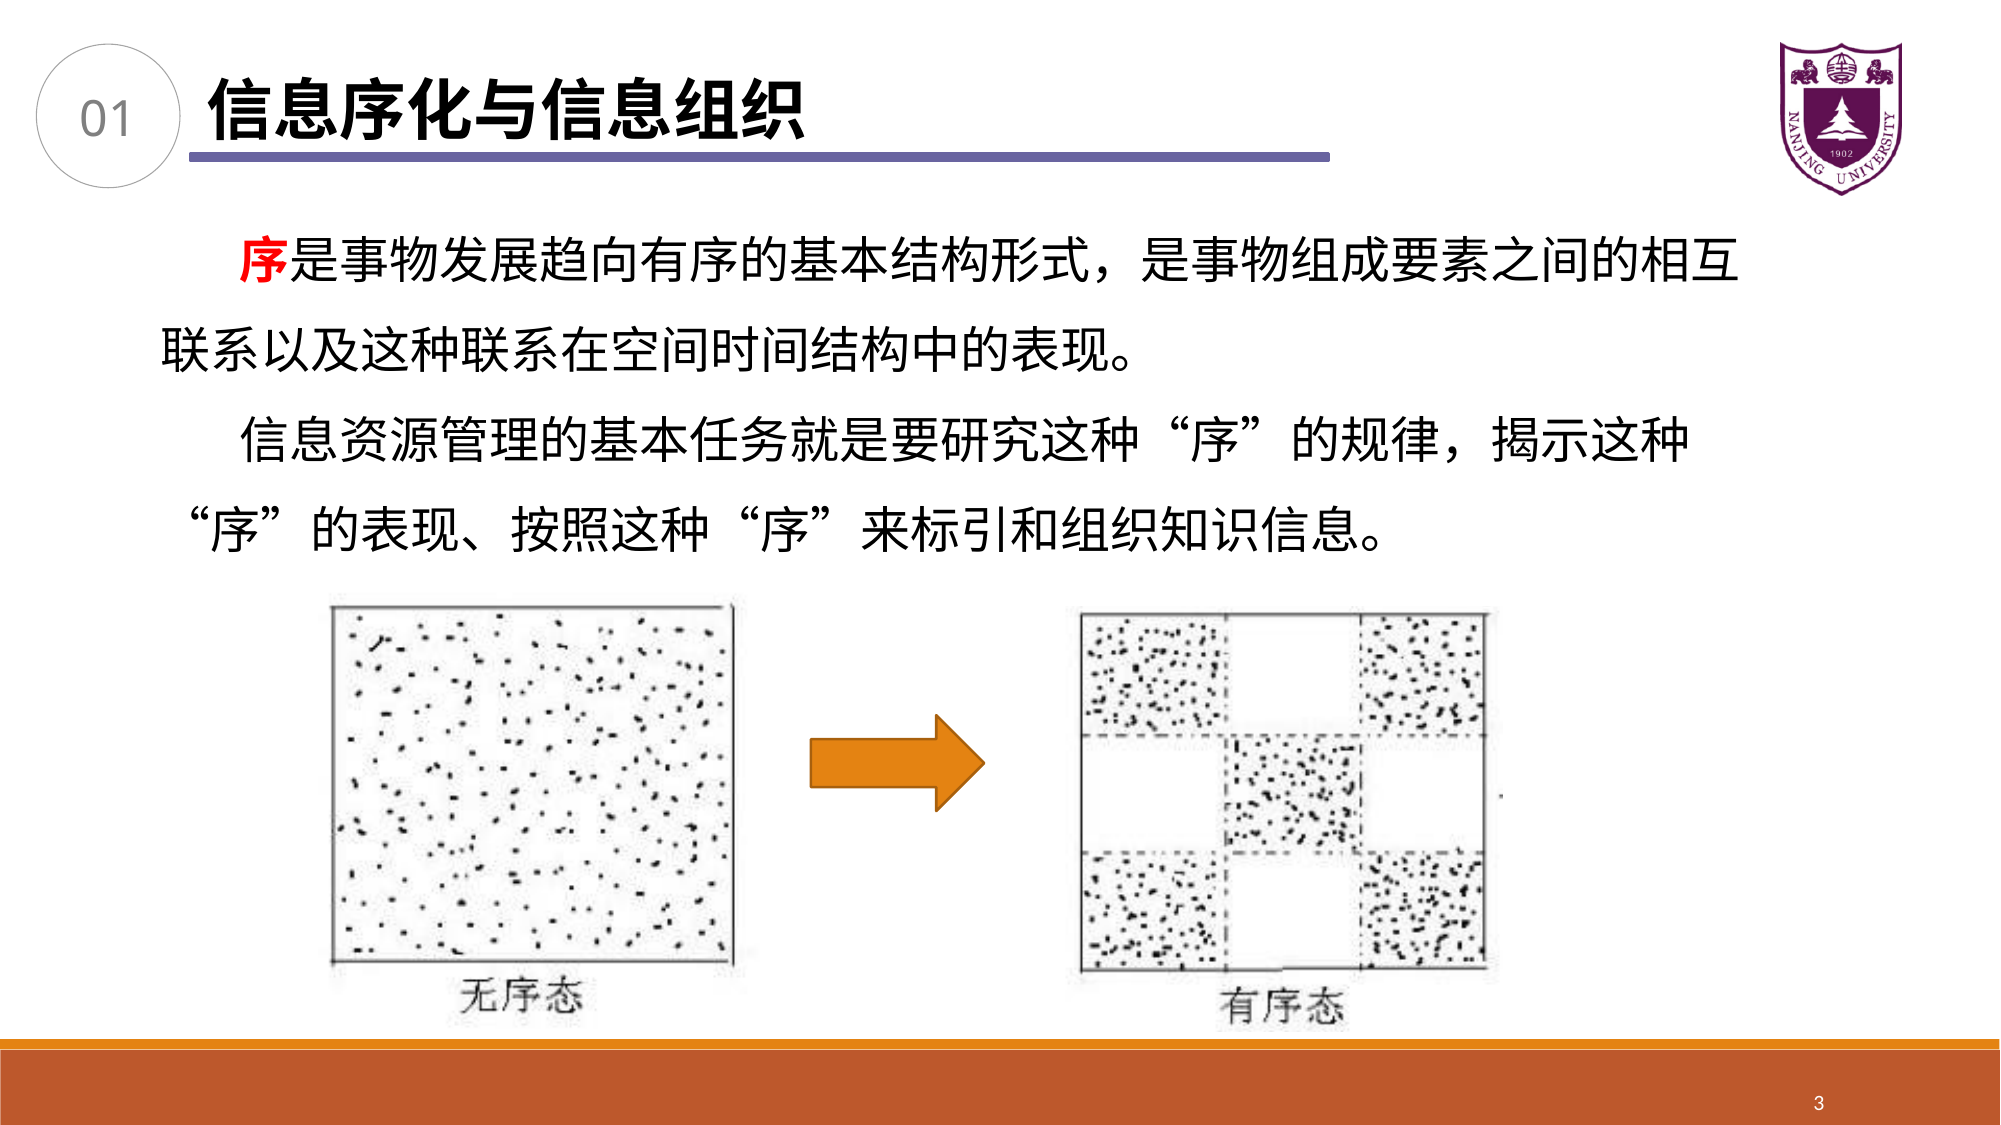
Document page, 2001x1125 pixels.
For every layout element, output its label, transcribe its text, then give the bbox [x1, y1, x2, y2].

picture [1779, 42, 1902, 196]
slide_number 3 [1624, 1071, 1840, 1125]
picture [1061, 605, 1504, 1033]
text_box [169, 315, 1969, 1059]
text_box [189, 152, 1330, 162]
text_box 信息序化与信息组织 [191, 60, 823, 156]
text_box 序是事物发展趋向有序的基本结构形式，是事物组成要素之间的相互联系以及这种联系在空间时间结构中的表现。 信息资源管理的基本任务就是要研究这种“序”的规律，揭示这种“序”的表现、按照这种“序”来标引和组织知识信息。 [145, 191, 1781, 567]
text_box 01 [35, 42, 182, 190]
picture [317, 590, 760, 1033]
text_box [809, 713, 986, 813]
